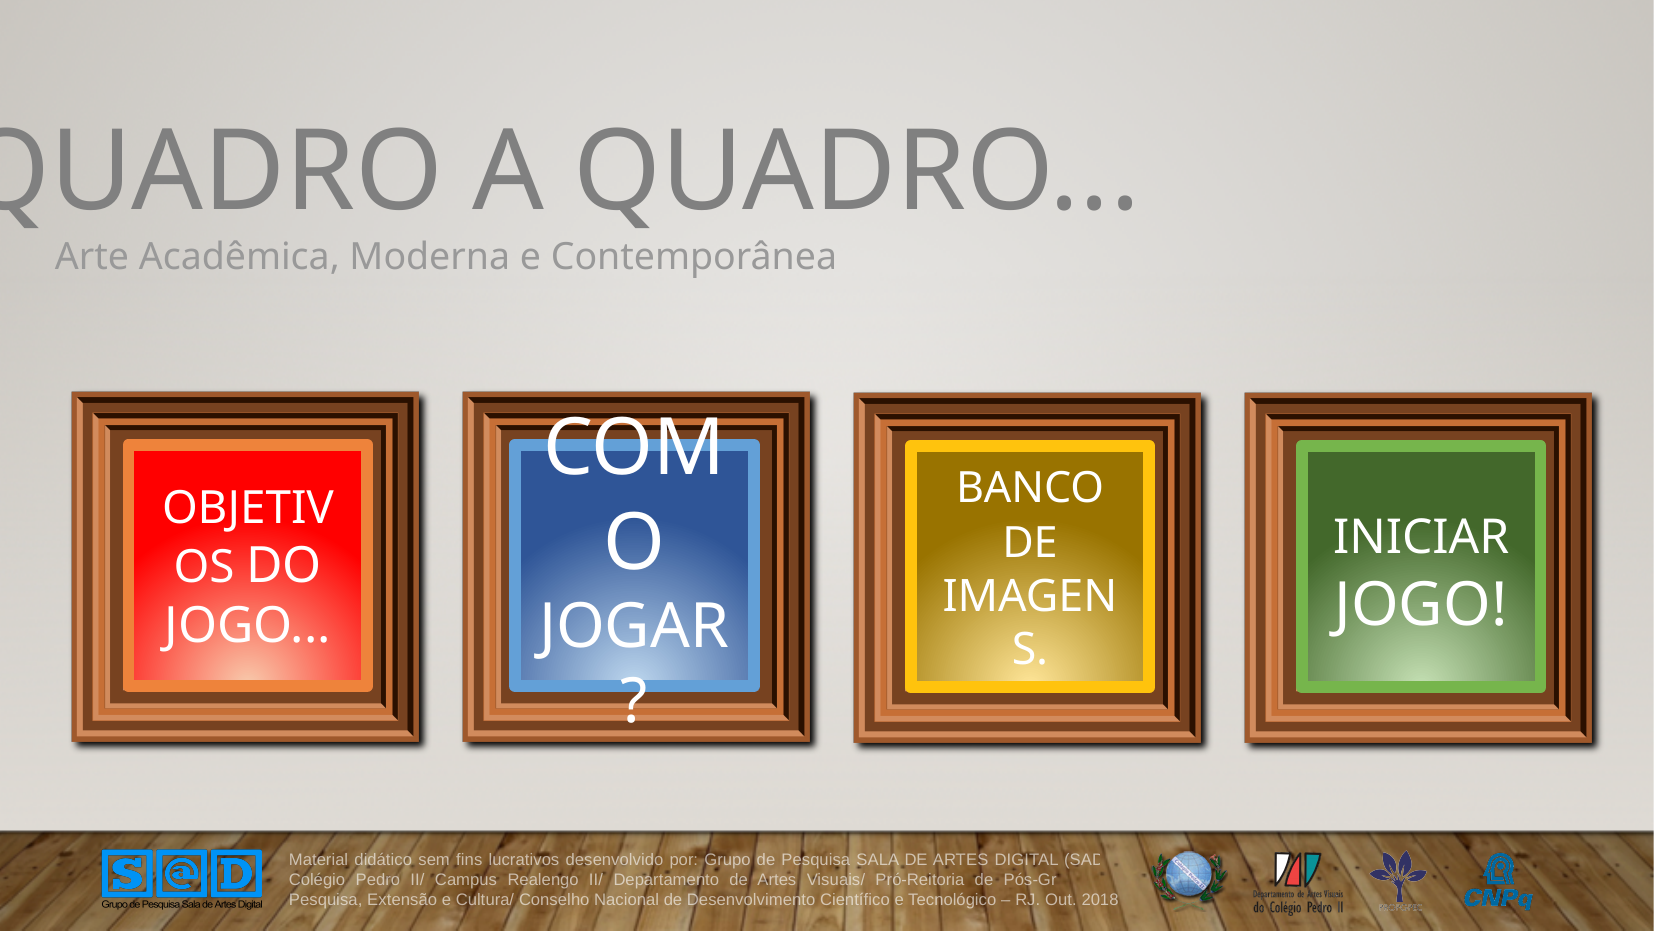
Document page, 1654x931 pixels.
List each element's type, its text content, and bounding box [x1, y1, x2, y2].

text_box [1241, 389, 1605, 756]
picture [0, 0, 1654, 931]
text_box Material didático sem fins lucrativos desenvolvido por: Grupo de Pesquisa SALA DE ARTES DIGITAL (SAD) – Colégio Pedro II/ Campus Realengo II/ Departamento de Artes Visuais/ Pró-Reitoria de Pós-Graduação, Pesquisa, Extensão e Cultura/ Conselho Nacional de Desenvolvimento Científico e Tecnológico – RJ. Out. 2018. [275, 841, 1142, 916]
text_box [850, 389, 1214, 756]
picture [0, 136, 32, 201]
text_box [68, 388, 432, 755]
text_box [459, 388, 823, 755]
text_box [88, 89, 1015, 286]
